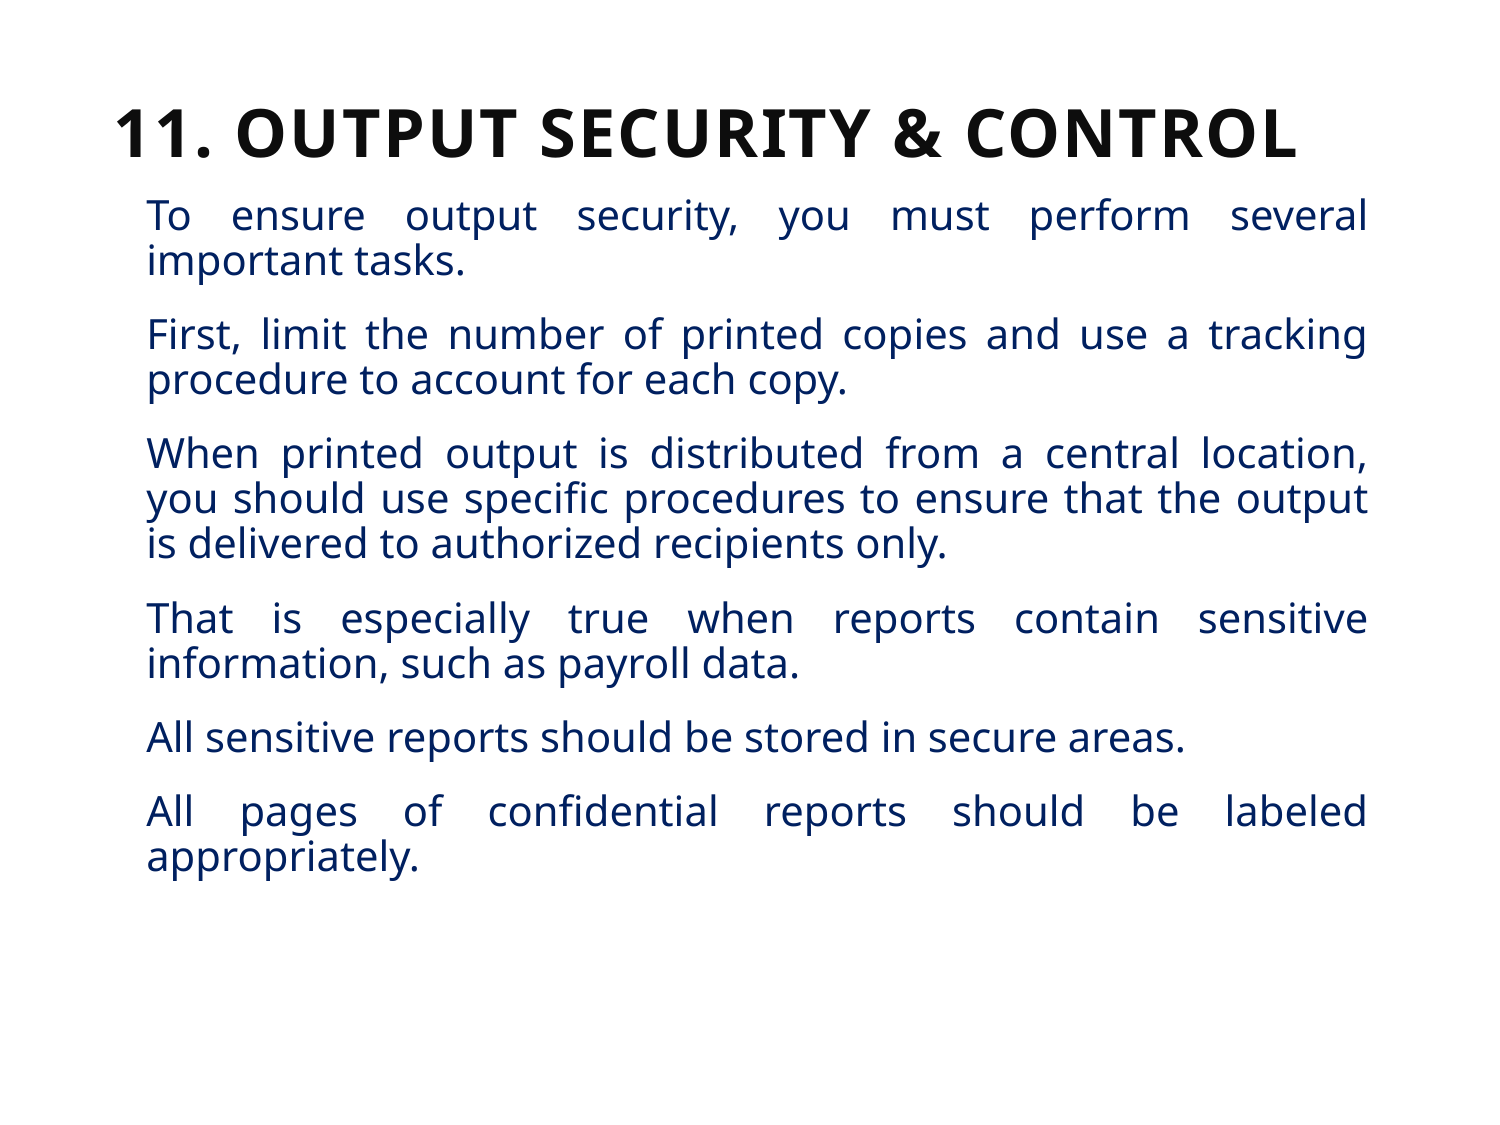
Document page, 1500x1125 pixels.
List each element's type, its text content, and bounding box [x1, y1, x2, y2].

title 11. Output Security & Control [98, 65, 1402, 212]
list To ensure output security, you must perform several important tasks. First, limit the number of printed copies and use a tracking procedure to account for each copy. When printed output is distributed from a central location, you should use specific procedures to ensure that the output is delivered to authorized recipients only. That is especially true when reports contain sensitive information, such as payroll data. All sensitive reports should be stored in secure areas. All pages of confidential reports should be labeled appropriately. [123, 212, 1377, 914]
